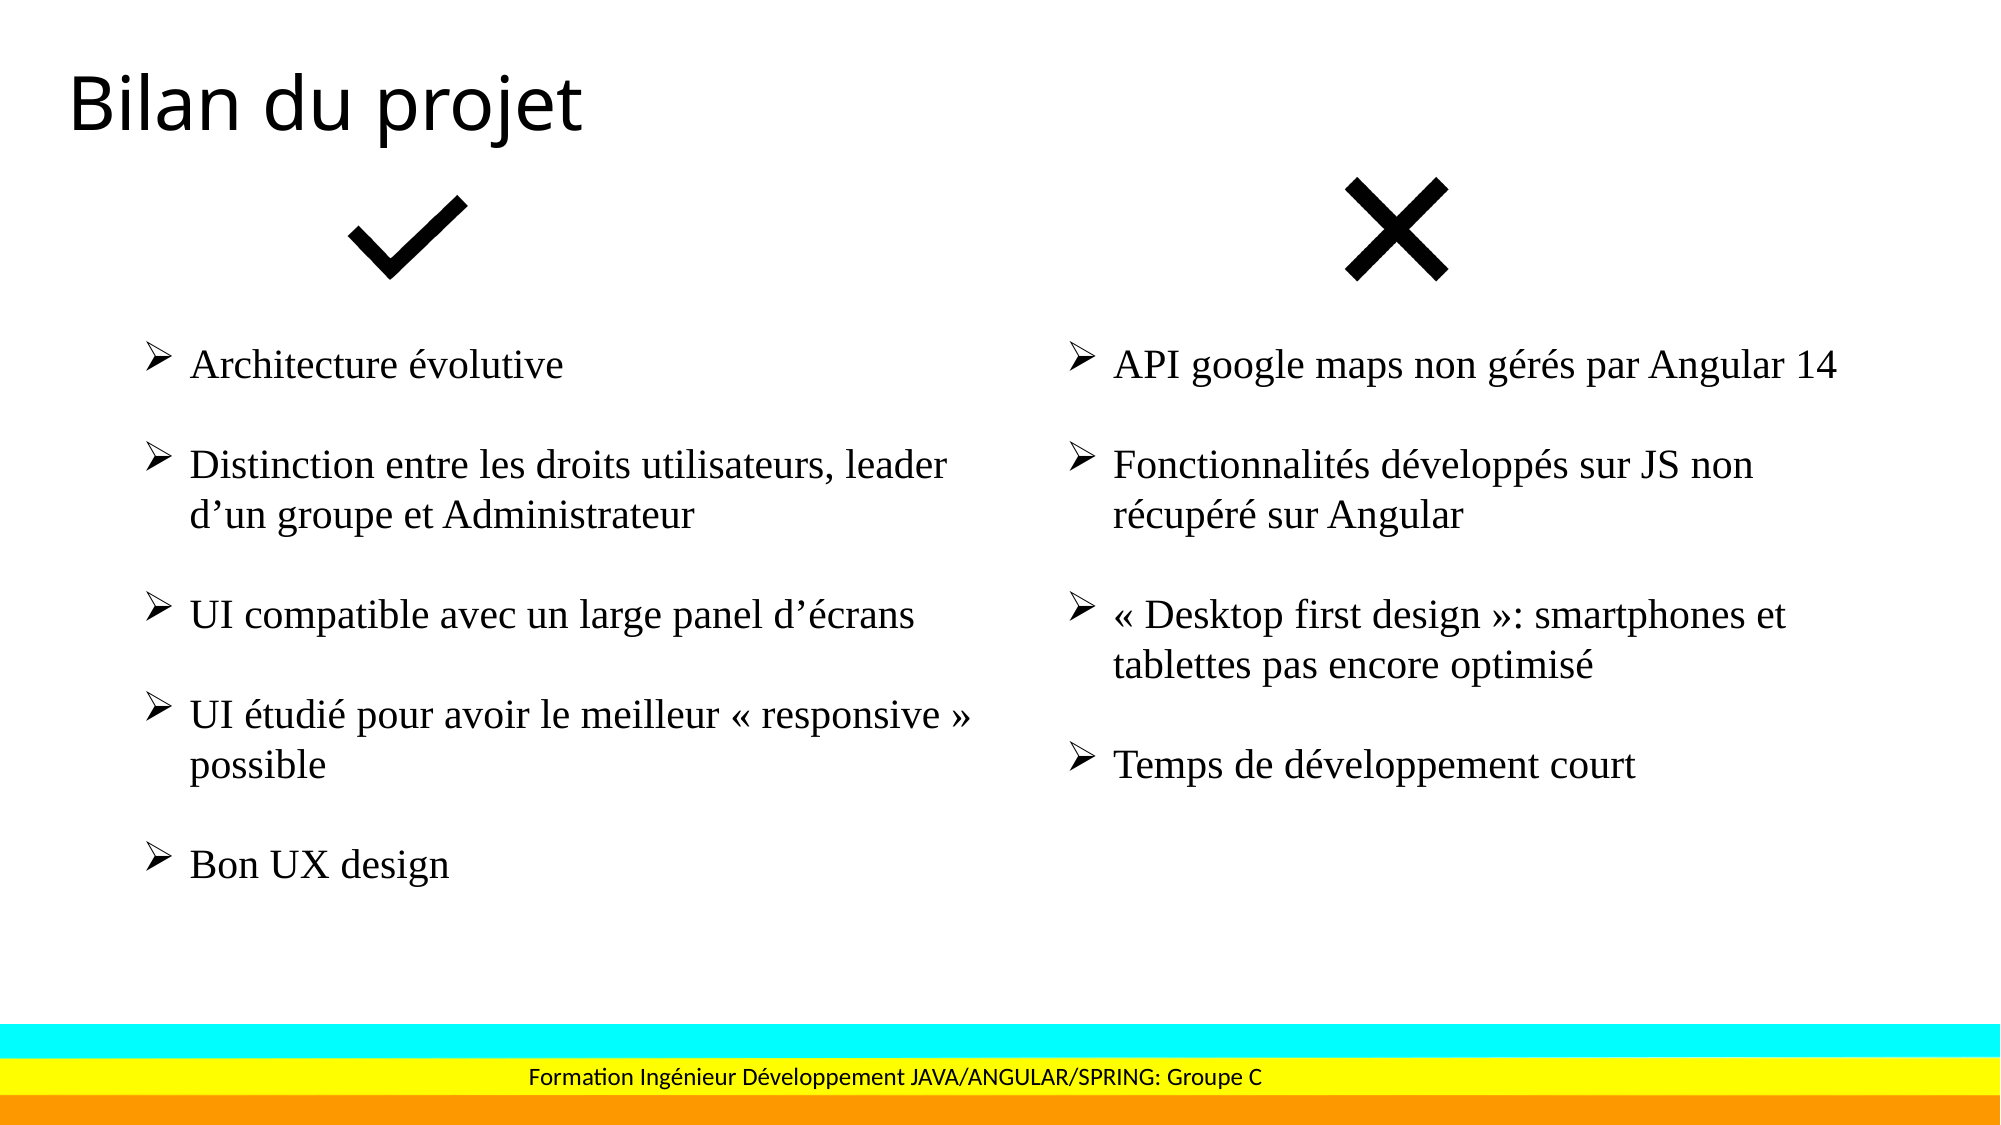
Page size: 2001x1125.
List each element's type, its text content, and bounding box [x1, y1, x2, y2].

picture [0, 1024, 2000, 1125]
picture [1326, 158, 1467, 300]
title Bilan du projet [52, 54, 788, 155]
text_box API google maps non gérés par Angular 14 Fonctionnalités développés sur JS non récupéré sur Angular « Desktop first design »: smartphones et tablettes pas encore optimisé Temps de développement court [1051, 329, 1924, 795]
text_box Architecture évolutive Distinction entre les droits utilisateurs, leader d’un groupe et Administrateur UI compatible avec un large panel d’écrans UI étudié pour avoir le meilleur « responsive » possible Bon UX design [127, 329, 1000, 895]
picture [345, 174, 470, 300]
